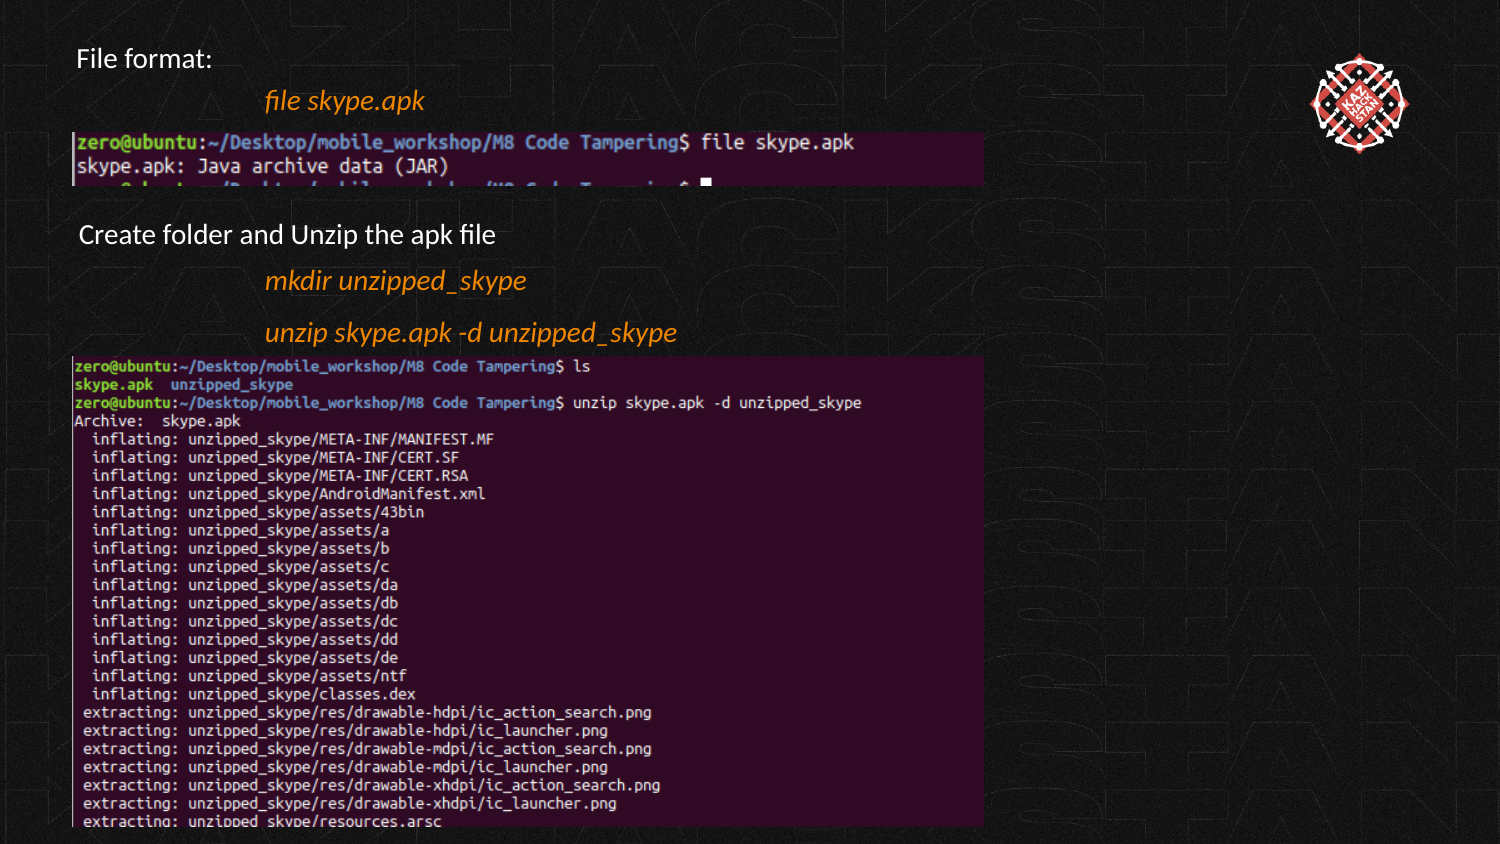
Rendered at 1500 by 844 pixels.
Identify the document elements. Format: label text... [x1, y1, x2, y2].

text_box File format: [61, 32, 228, 82]
text_box mkdir unzipped_skype unzip skype.apk -d unzipped_skype [250, 253, 1001, 356]
text_box file skype.apk [250, 73, 1001, 124]
picture [0, 0, 1500, 844]
text_box Create folder and Unzip the apk file [64, 208, 512, 258]
